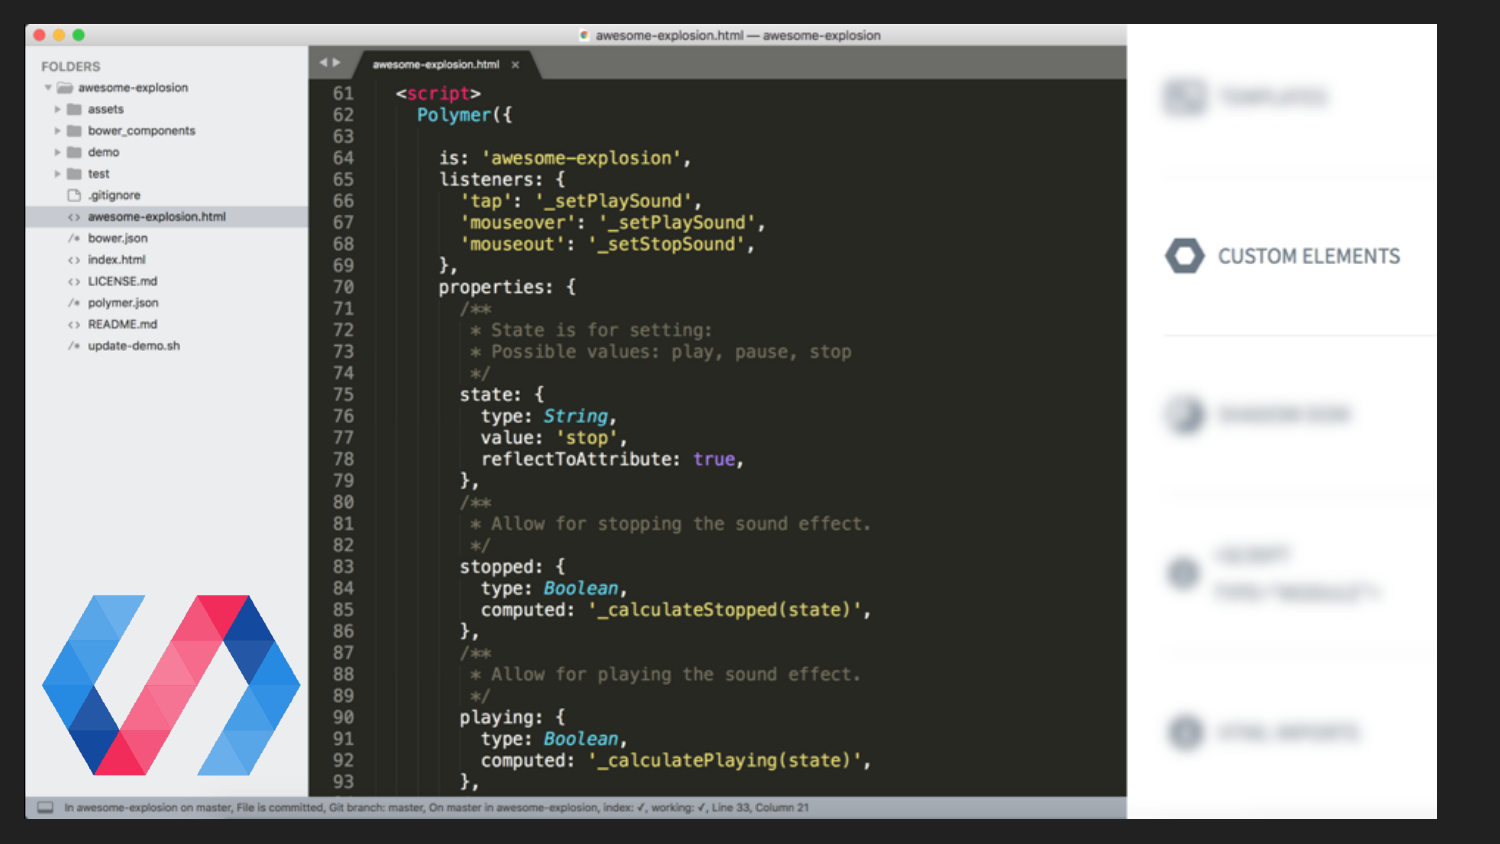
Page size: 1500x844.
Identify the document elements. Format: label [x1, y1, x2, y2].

picture [24, 24, 1437, 819]
